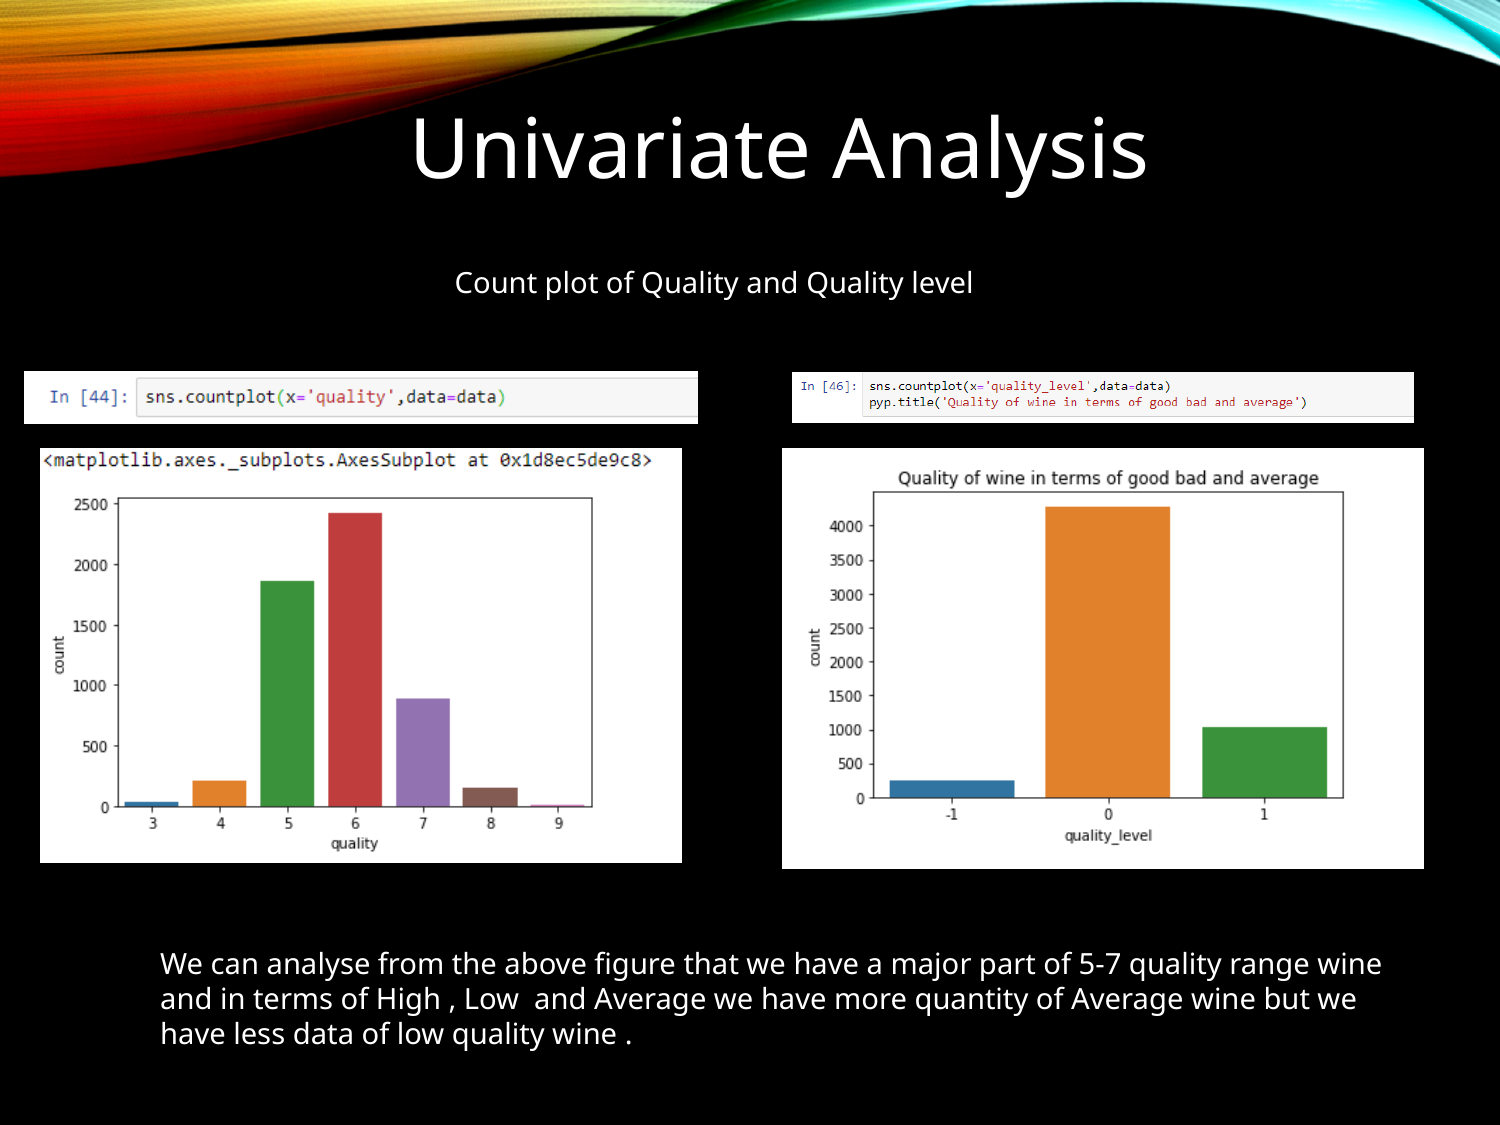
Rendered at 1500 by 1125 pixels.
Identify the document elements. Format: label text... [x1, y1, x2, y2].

text_box Count plot of Quality and Quality level [439, 248, 1061, 335]
picture [39, 448, 683, 863]
picture [0, 0, 1500, 178]
picture [24, 371, 698, 424]
picture [781, 448, 1424, 870]
picture [792, 372, 1414, 423]
title Univariate Analysis [119, 45, 1166, 258]
text_box We can analyse from the above figure that we have a major part of 5-7 quality range wine and in terms of High , Low and Average we have more quantity of Average wine but we have less data of low quality wine . [145, 930, 1434, 981]
text_box Count COunt [438, 995, 999, 1056]
